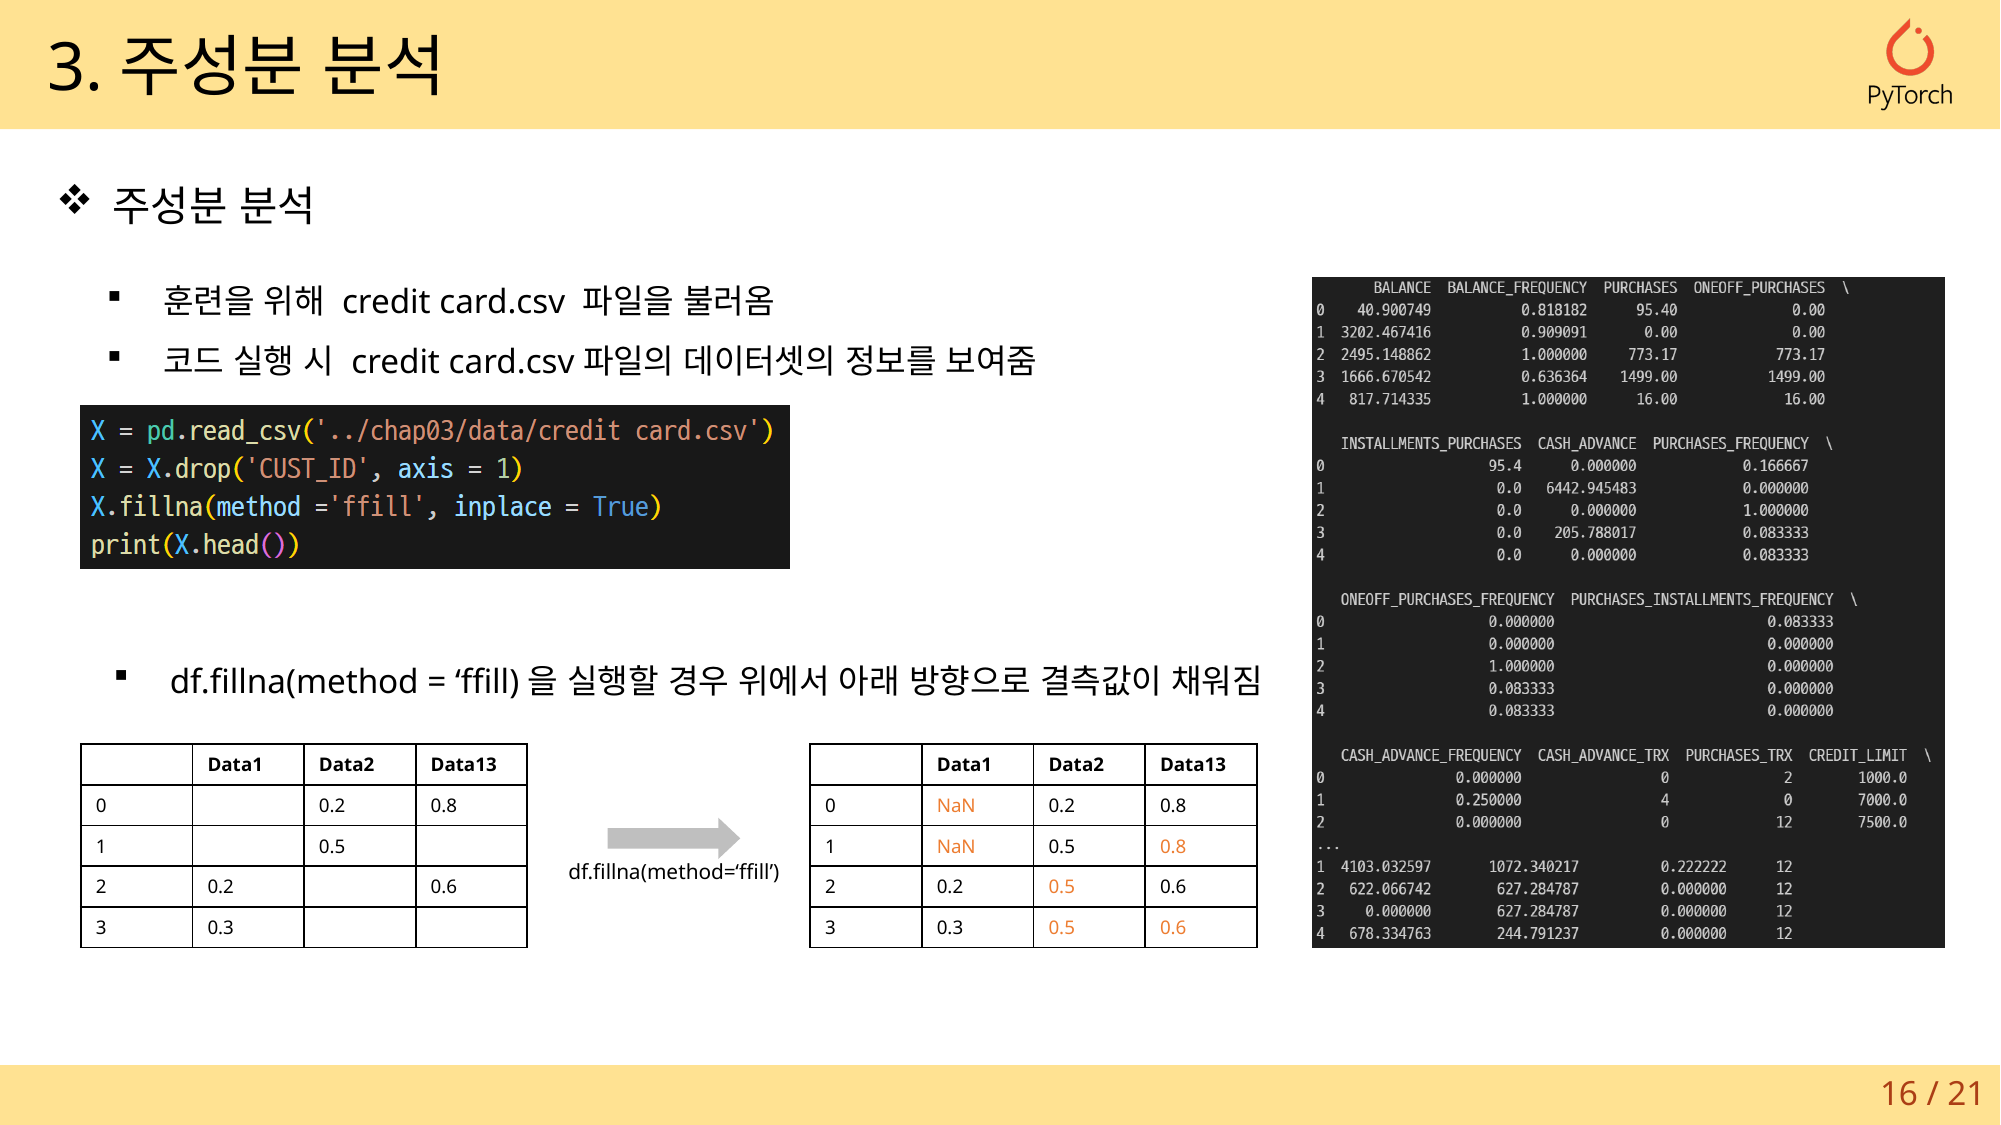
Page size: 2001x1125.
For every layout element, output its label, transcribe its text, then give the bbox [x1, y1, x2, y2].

table_cell 0.2 [923, 867, 1033, 906]
picture [80, 405, 790, 569]
table_cell 0.2 [193, 867, 303, 906]
table_header Data1 [193, 745, 303, 784]
text_box df.fillna(method = ‘ffill)을 실행할 경우 위에서 아래 방향으로 결측값이 채워짐 [98, 632, 1279, 708]
table_header Data2 [1034, 745, 1144, 784]
table_cell 0.6 [1146, 908, 1256, 947]
table_cell [193, 826, 303, 865]
table_cell 0.5 [1034, 867, 1144, 906]
table_cell 0 [811, 786, 921, 825]
table_header [811, 745, 921, 784]
table_cell 1 [82, 826, 192, 865]
table_cell 0.5 [1034, 908, 1144, 947]
table_cell [193, 786, 303, 825]
table_cell 2 [811, 867, 921, 906]
table_cell 0.5 [305, 826, 415, 865]
table_cell 0.3 [193, 908, 303, 947]
table_cell 0 [82, 786, 192, 825]
table_cell 2 [82, 867, 192, 906]
table_cell [305, 908, 415, 947]
table_cell 0.6 [1146, 867, 1256, 906]
picture [1867, 16, 1954, 113]
table_cell 0.8 [1146, 786, 1256, 825]
table_header Data13 [1146, 745, 1256, 784]
table_header Data1 [923, 745, 1033, 784]
text_box df.fillna(method=‘ffill’) [553, 851, 795, 892]
text_box 훈련을 위해 credit card.csv 파일을 불러옴 코드 실행 시 credit card.csv파일의 데이터셋의 정보를 보여줌 [92, 253, 1053, 388]
table_cell 0.2 [1034, 786, 1144, 825]
table_cell 0.6 [417, 867, 526, 906]
table_cell [417, 826, 526, 865]
table_cell 0.8 [417, 786, 526, 825]
table_cell NaN [923, 826, 1033, 865]
table_header Data13 [417, 745, 526, 784]
text_box 3.주성분 분석 [32, 16, 461, 112]
picture [1312, 277, 1945, 948]
table_cell 0.3 [923, 908, 1033, 947]
text_box [606, 815, 742, 851]
table_cell [417, 908, 526, 947]
slide_number 16 / 21 [1550, 1065, 2000, 1125]
table_cell 3 [82, 908, 192, 947]
table_cell 0.2 [305, 786, 415, 825]
table_cell 1 [811, 826, 921, 865]
table_header Data2 [305, 745, 415, 784]
table_cell [305, 867, 415, 906]
table_cell NaN [923, 786, 1033, 825]
table_header [82, 745, 192, 784]
table_cell 0.5 [1034, 826, 1144, 865]
table_cell 3 [811, 908, 921, 947]
text_box 주성분 분석 [41, 147, 332, 238]
table_cell 0.8 [1146, 826, 1256, 865]
